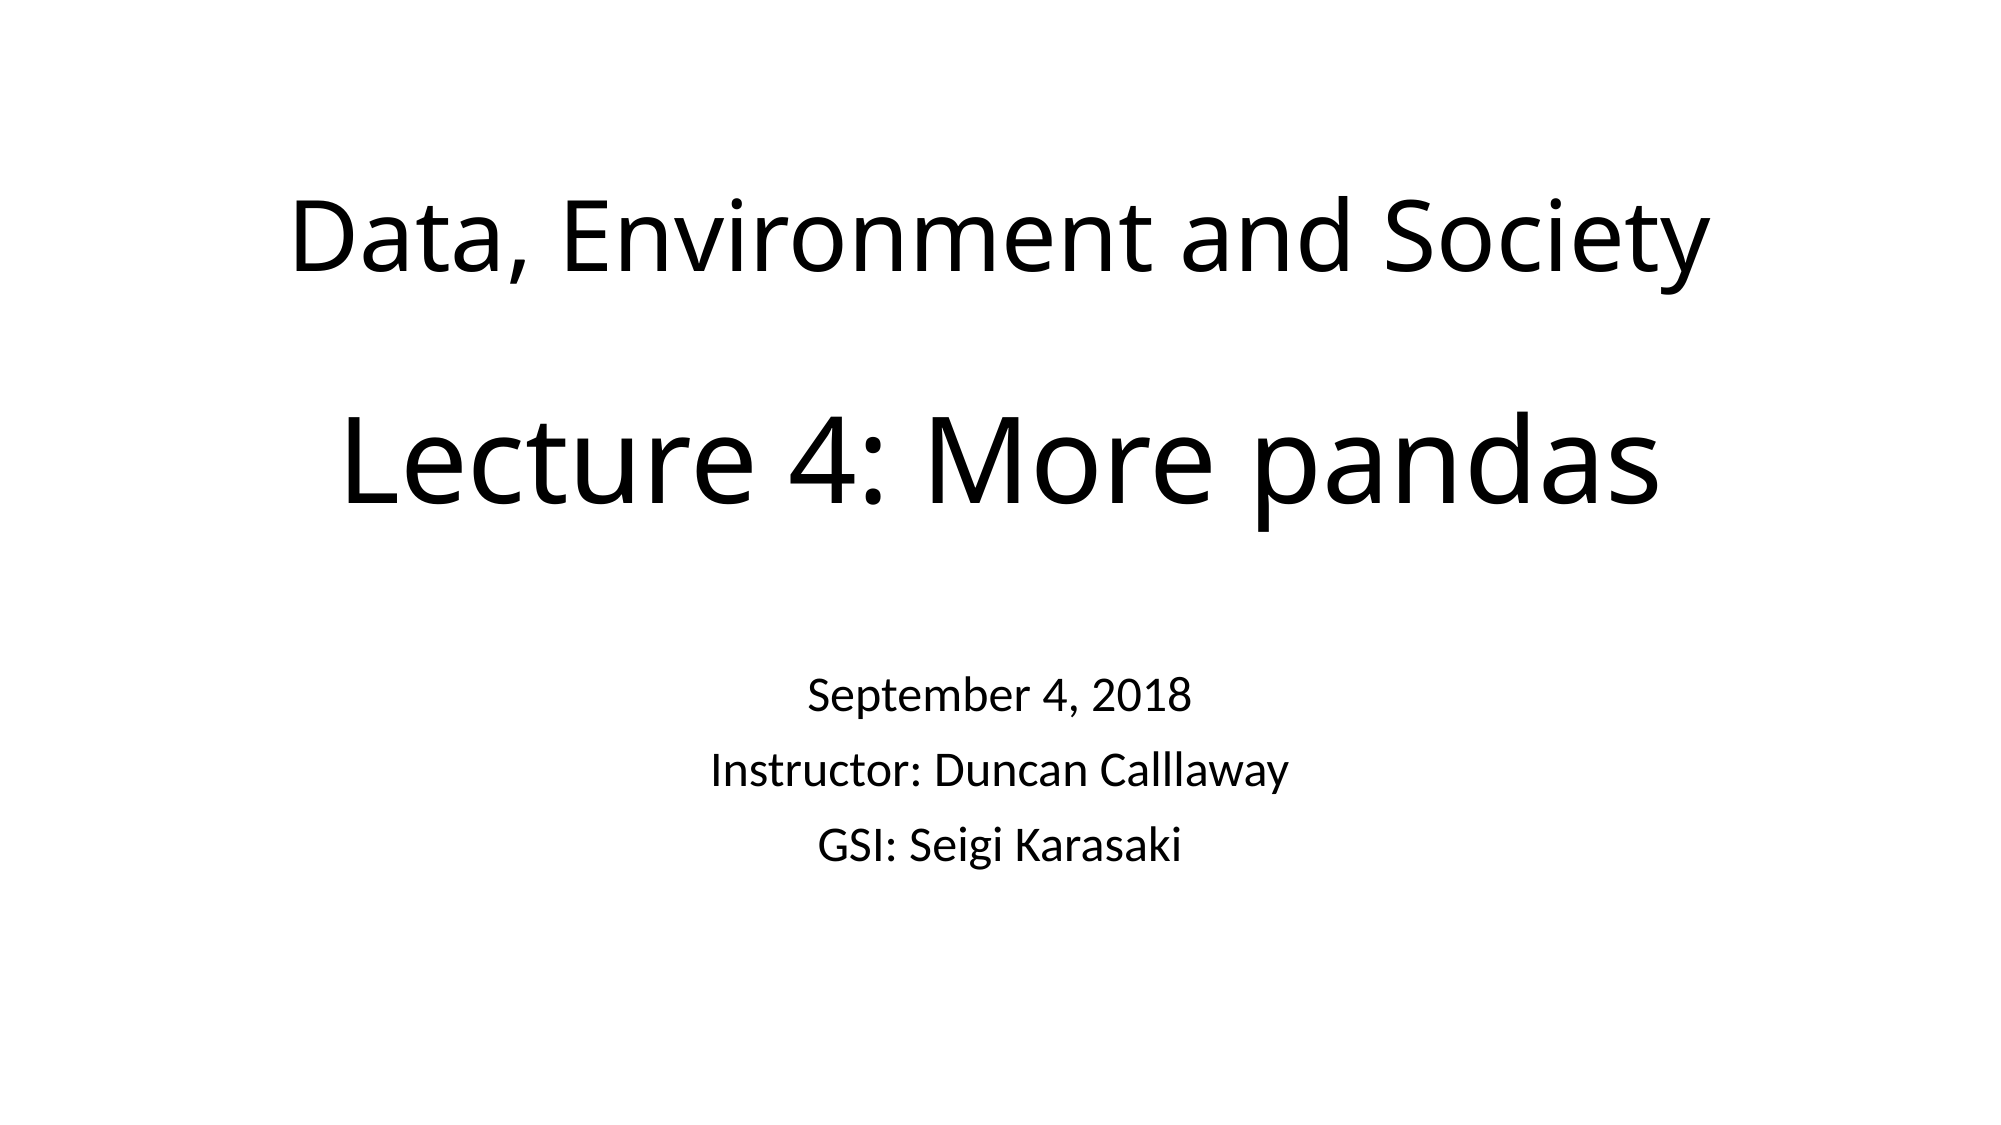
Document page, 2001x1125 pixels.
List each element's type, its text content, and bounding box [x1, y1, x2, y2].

title Data, Environment and Society Lecture 4: More pandas [249, 145, 1750, 537]
subtitle September 4, 2018 Instructor: Duncan Calllaway GSI: Seigi Karasaki [249, 661, 1750, 933]
